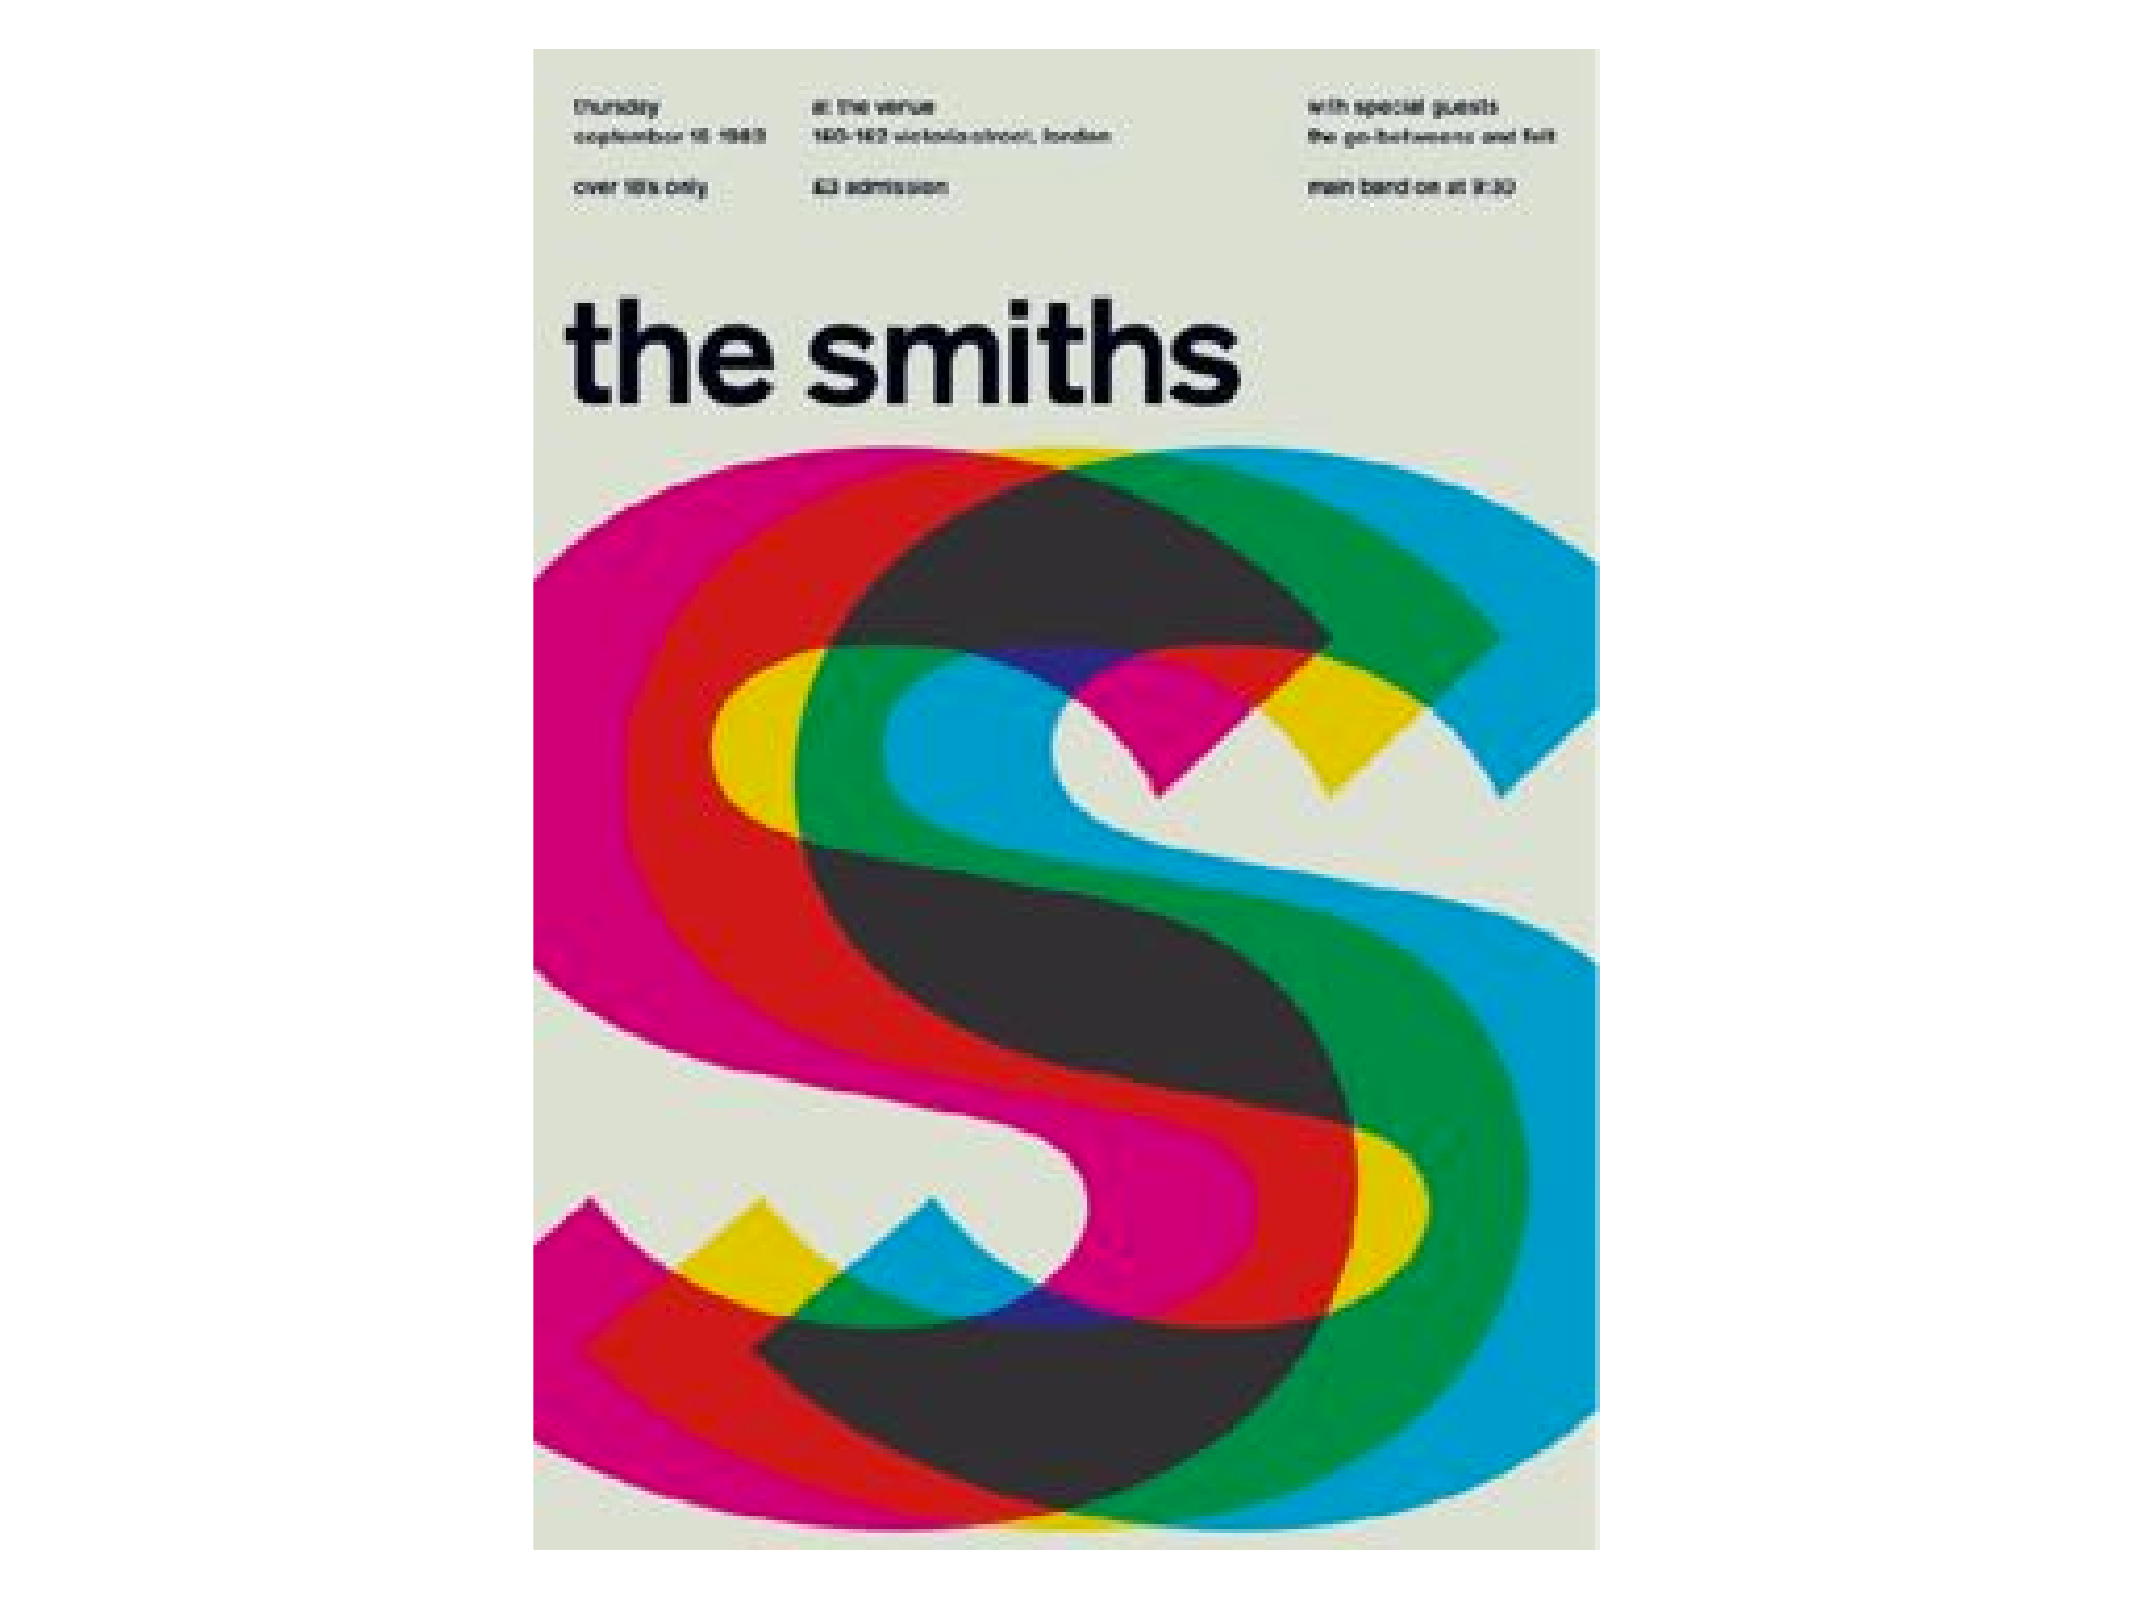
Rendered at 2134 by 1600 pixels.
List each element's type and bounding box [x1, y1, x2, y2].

text_box [533, 49, 1600, 1550]
